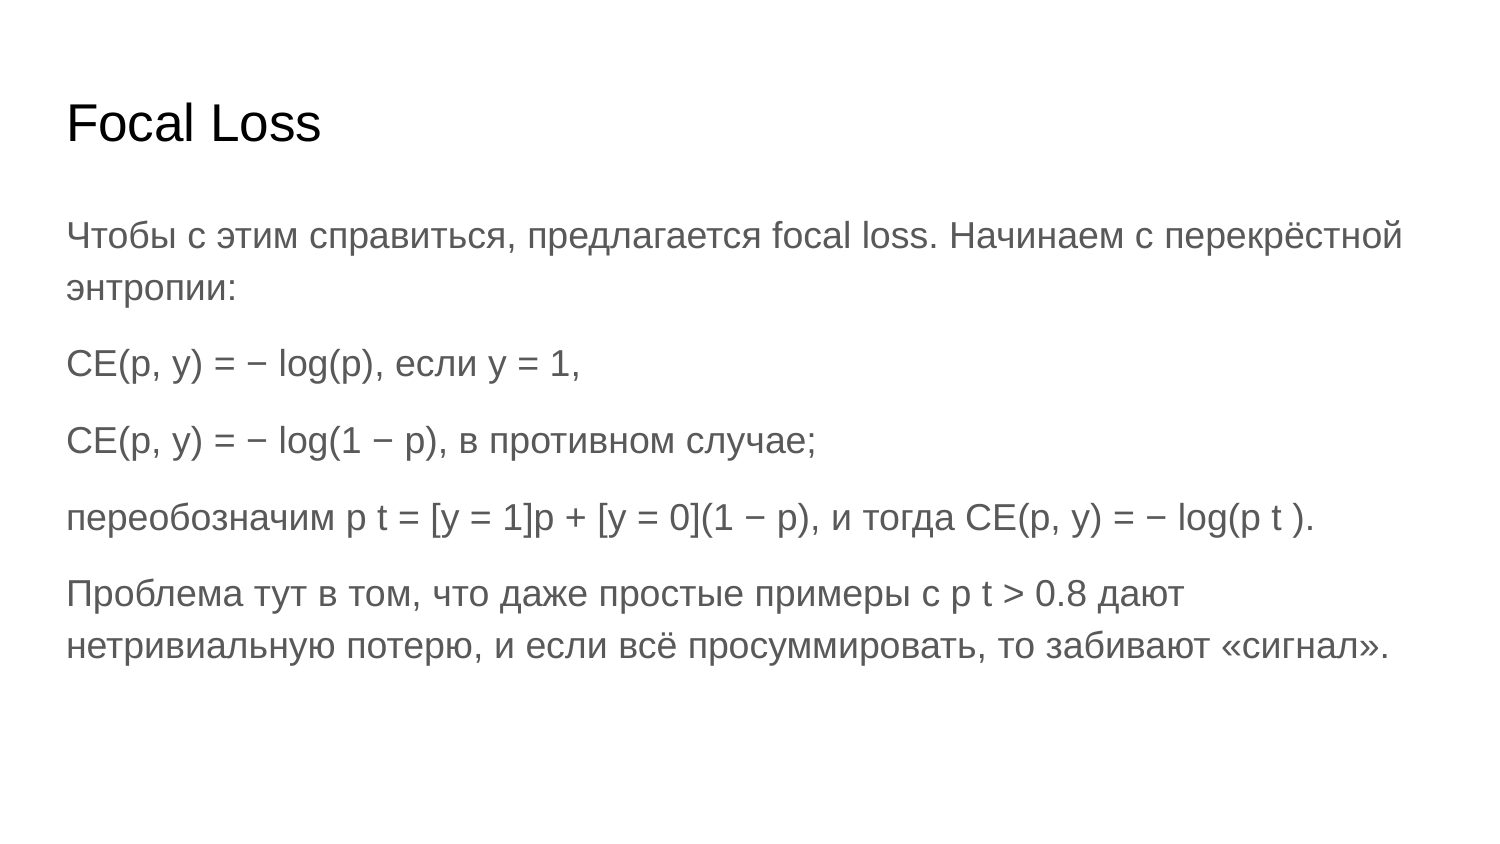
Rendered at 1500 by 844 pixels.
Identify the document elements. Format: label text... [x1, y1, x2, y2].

list Чтобы с этим справиться, предлагается focal loss. Начинаем с перекрёстной энтропии: CE(p, y) = − log(p), если y = 1, CE(p, y) = − log(1 − p), в противном случае; переобозначим p t = [y = 1]p + [y = 0](1 − p), и тогда CE(p, y) = − log(p t ). Проблема тут в том, что даже простые примеры с p t > 0.8 дают нетривиальную потерю, и если всё просуммировать, то забивают «сигнал». [51, 189, 1449, 750]
title Focal Loss [51, 72, 1449, 167]
